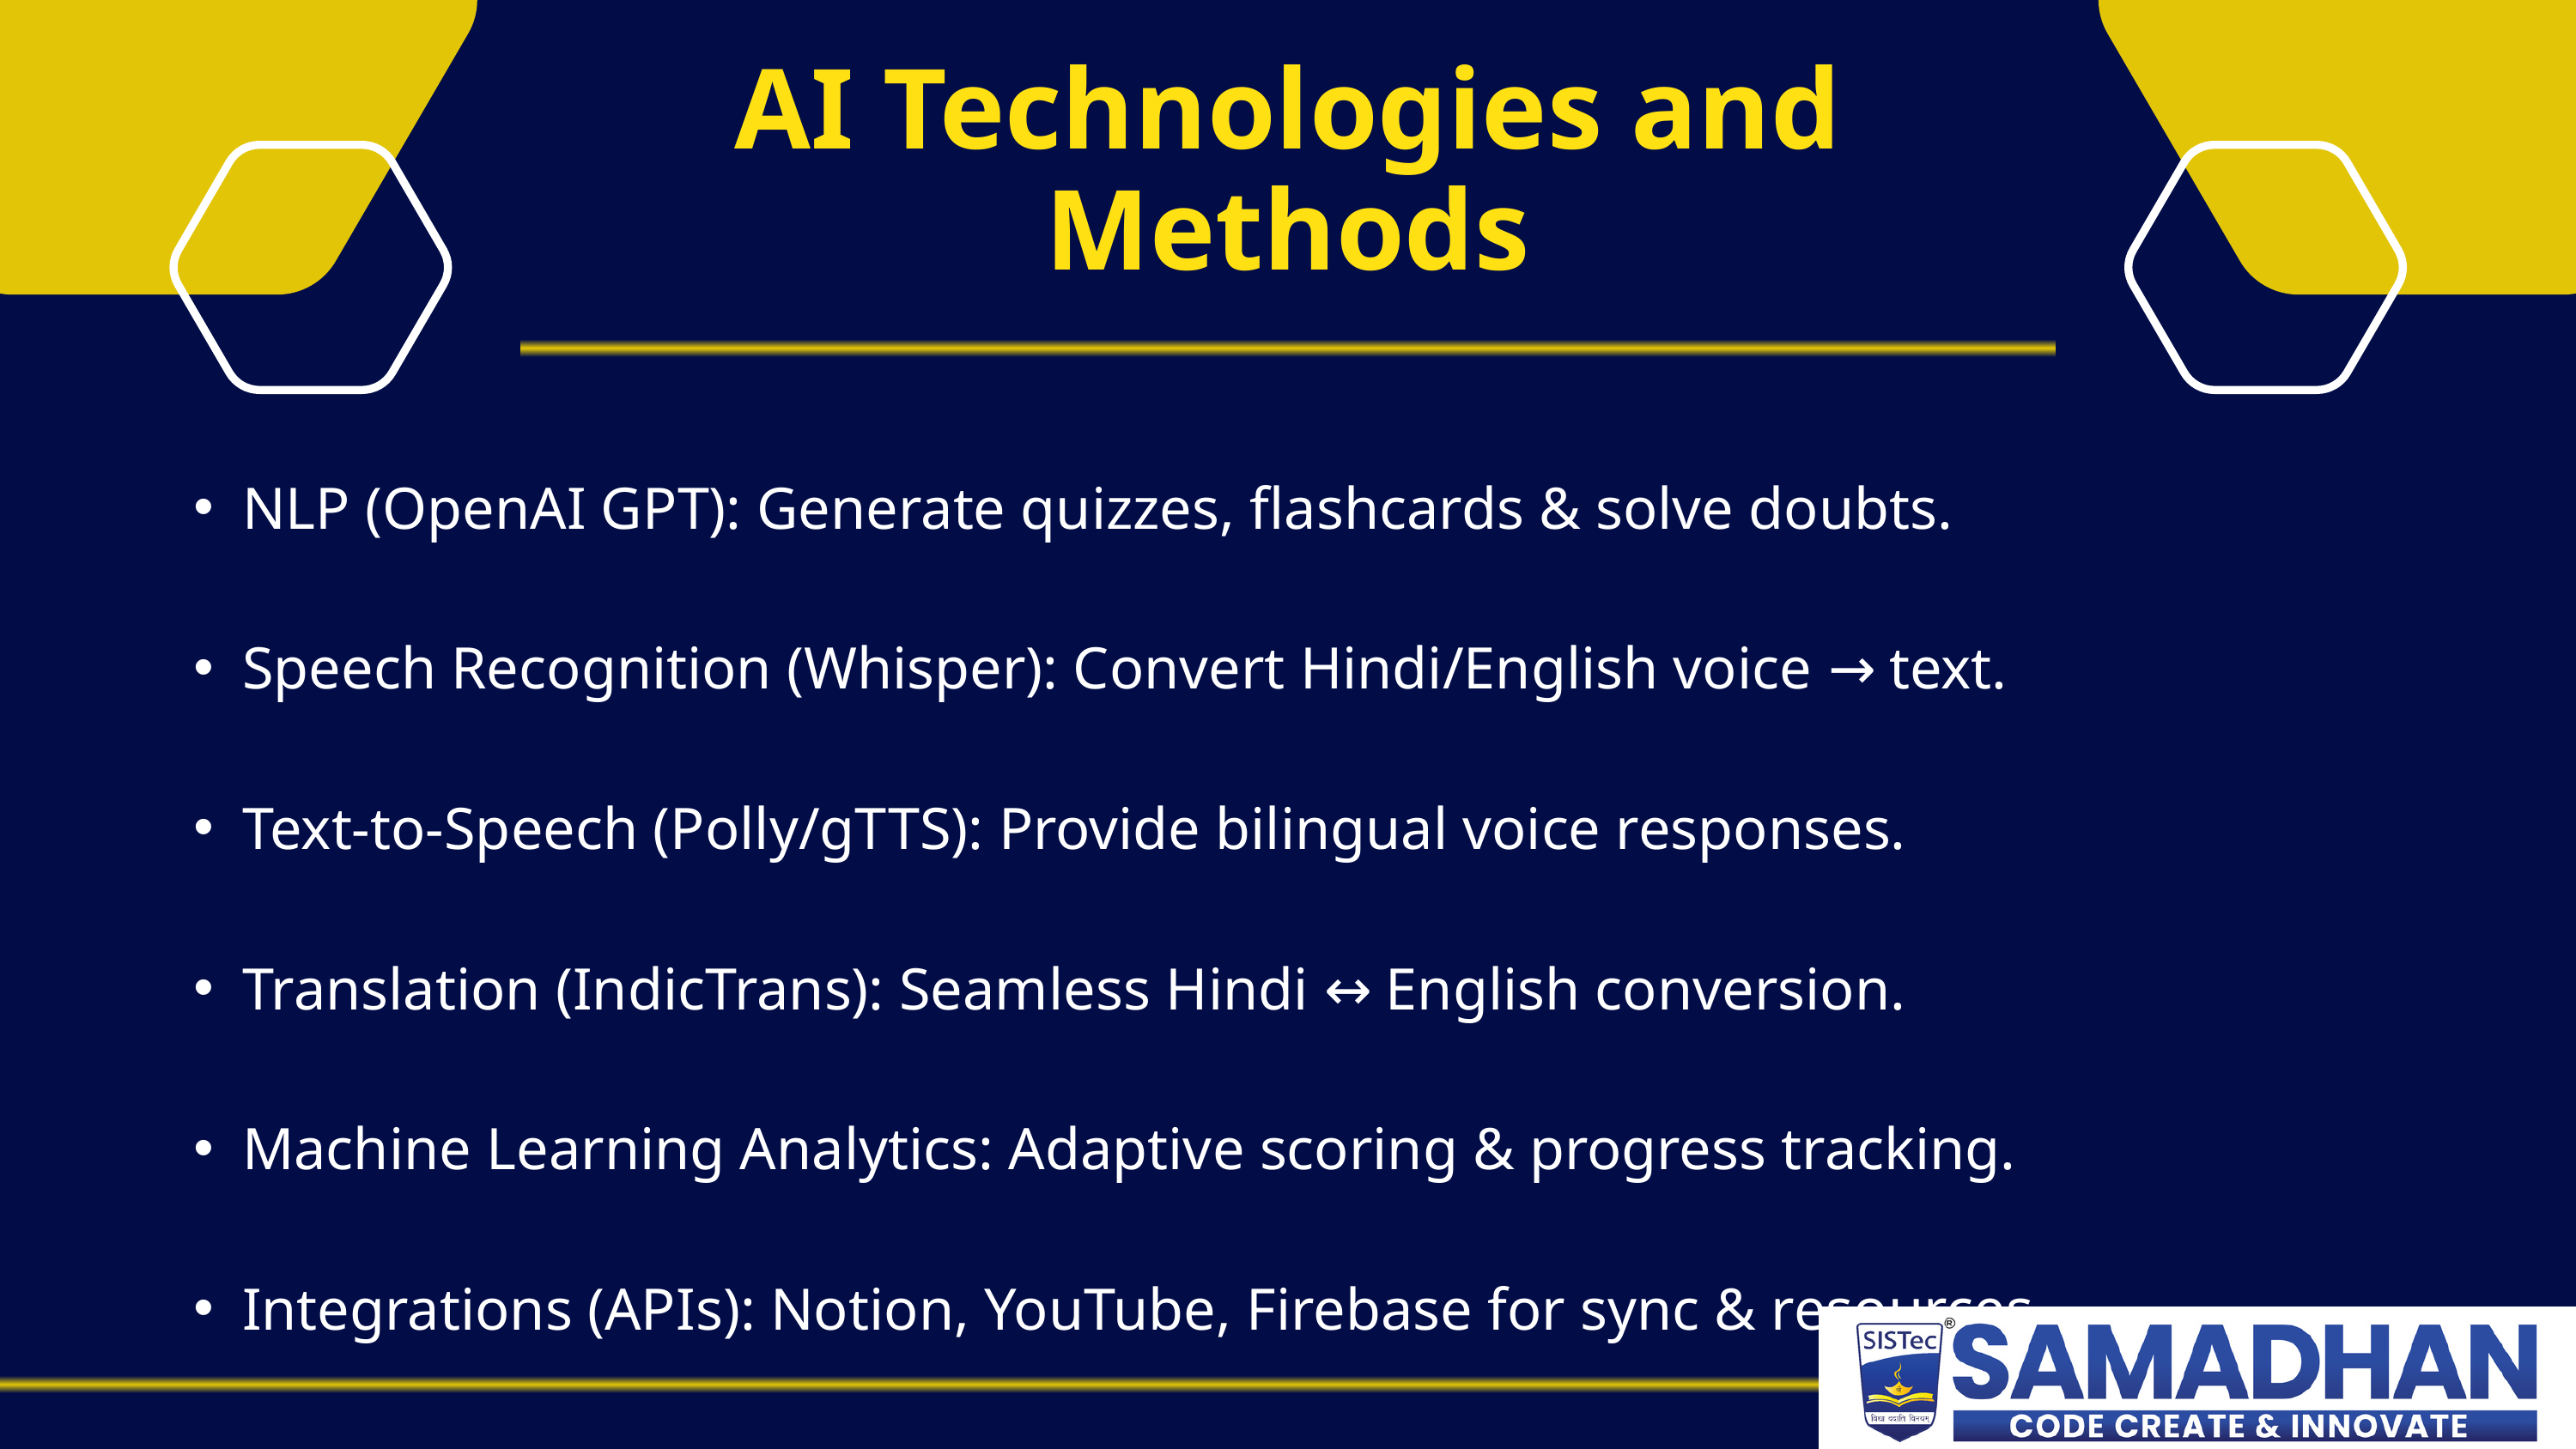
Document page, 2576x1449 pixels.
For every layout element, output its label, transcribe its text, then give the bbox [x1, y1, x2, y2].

text_box [1819, 1394, 2576, 1449]
text_box AI Technologies and Methods [488, 48, 2088, 293]
text_box [1819, 1307, 2576, 1376]
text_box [500, 339, 2056, 357]
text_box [0, 1376, 2576, 1394]
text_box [2095, 0, 2576, 295]
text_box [0, 0, 481, 295]
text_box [2126, 130, 2405, 391]
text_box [171, 130, 450, 391]
text_box NLP (OpenAI GPT): Generate quizzes, flashcards & solve doubts. Speech Recognition (Whisper): Convert Hindi/English voice → text. Text-to-Speech (Polly/gTTS): Provide bilingual voice responses. Translation (IndicTrans): Seamless Hindi ↔ English conversion. Machine Learning Analytics: Adaptive scoring & progress tracking. Integrations (APIs): Notion, YouTube, Firebase for sync & resources. [144, 379, 2431, 1342]
